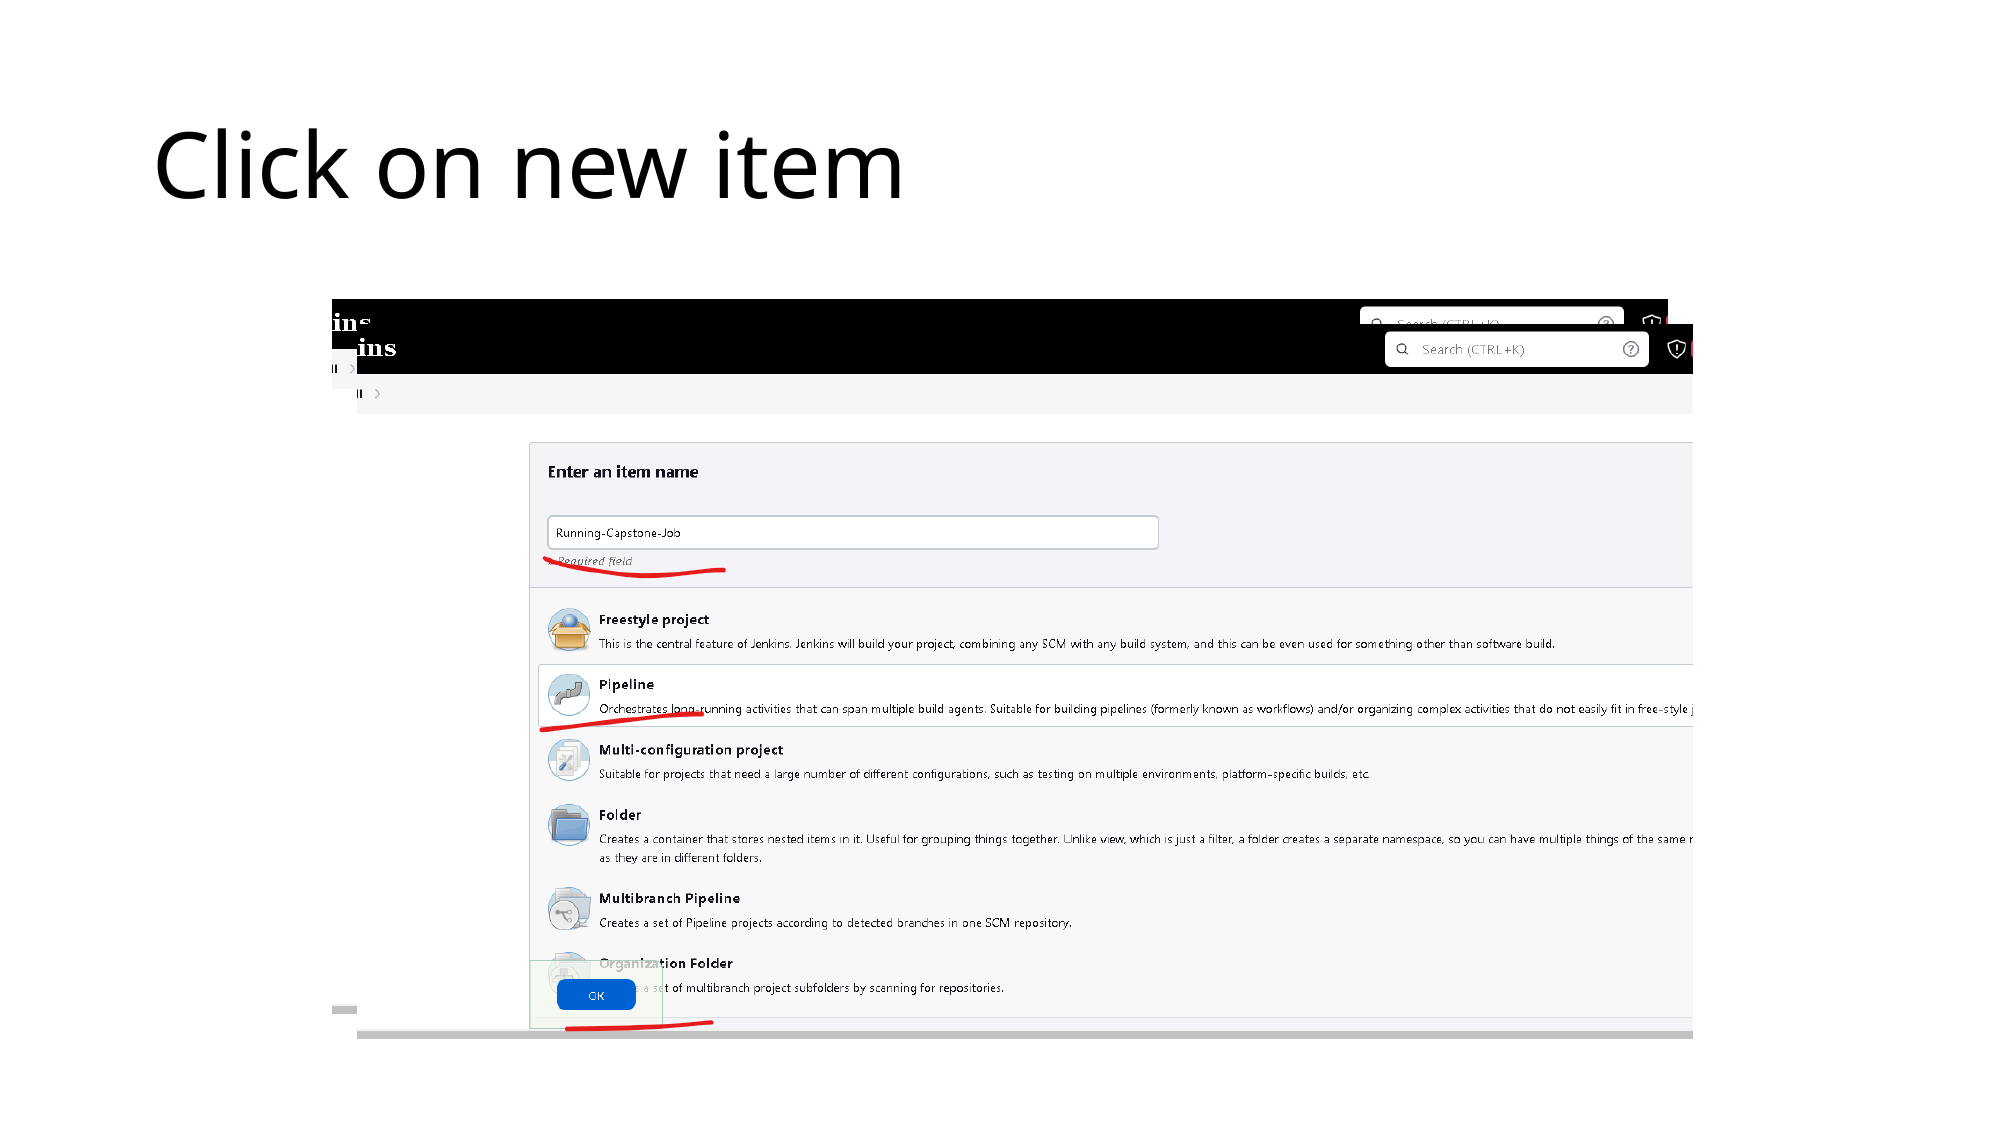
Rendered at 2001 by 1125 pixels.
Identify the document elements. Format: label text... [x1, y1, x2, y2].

title Click on new item [137, 59, 1863, 278]
picture [357, 324, 1693, 1039]
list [332, 299, 1668, 1014]
